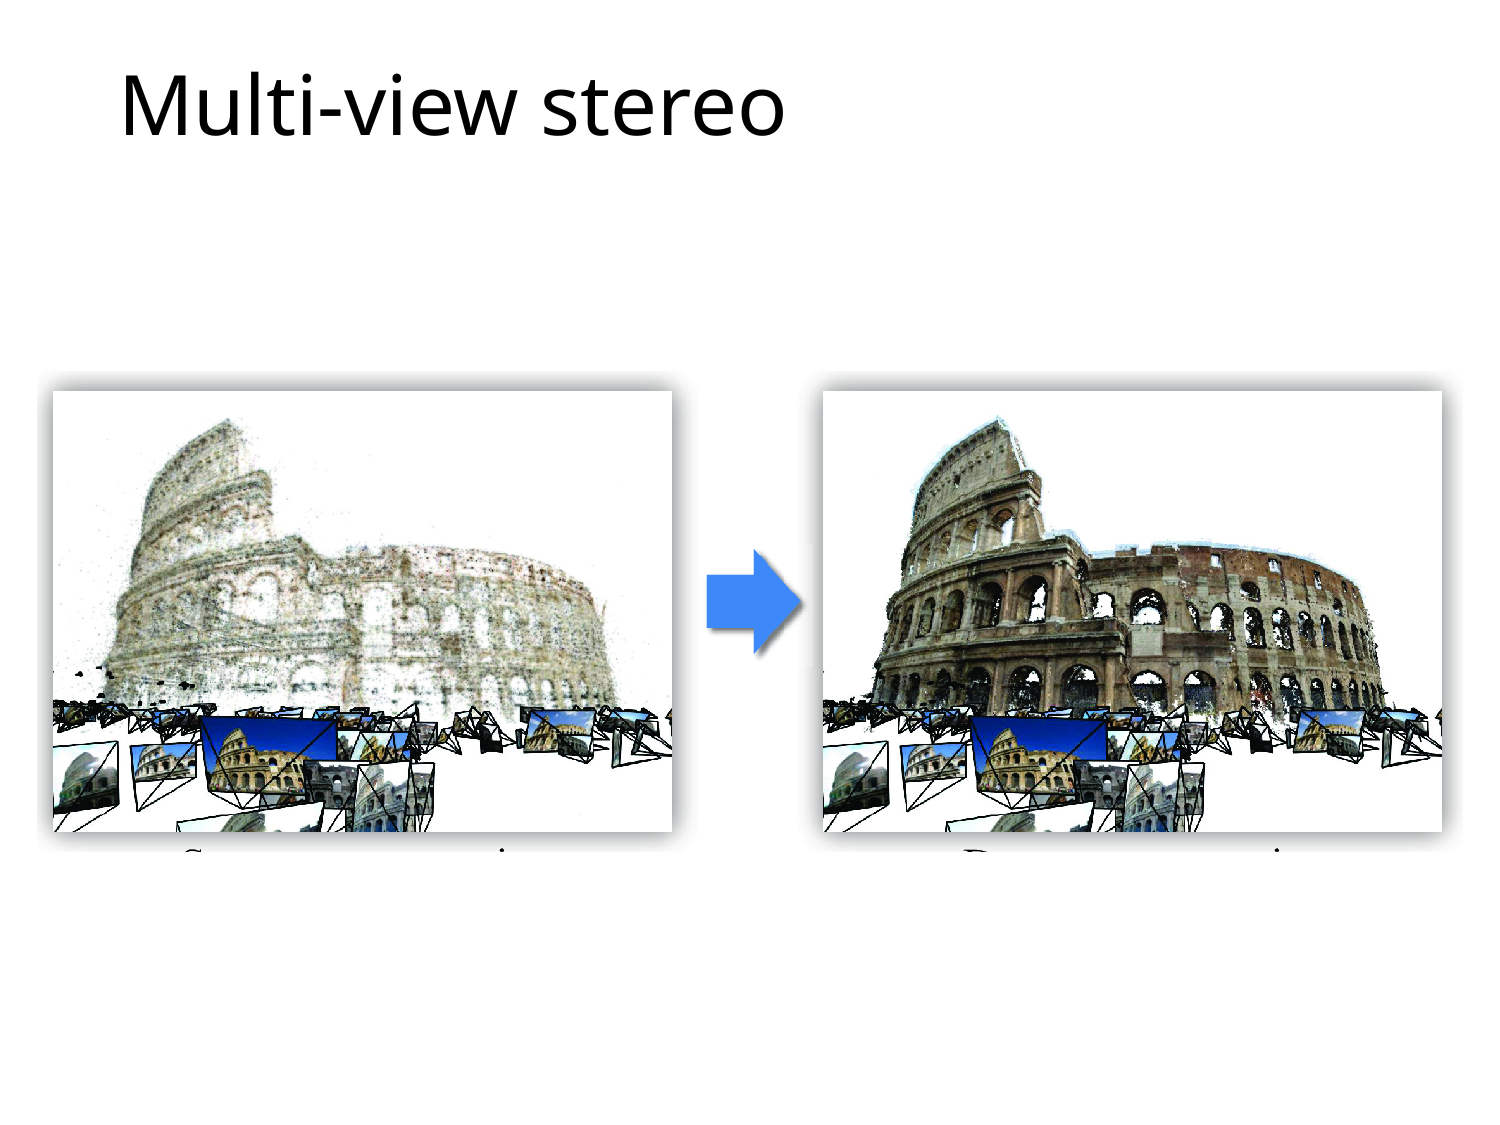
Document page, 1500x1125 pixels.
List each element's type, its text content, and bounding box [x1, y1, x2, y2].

picture [37, 371, 1463, 852]
title Multi-view stereo [103, 0, 1397, 218]
